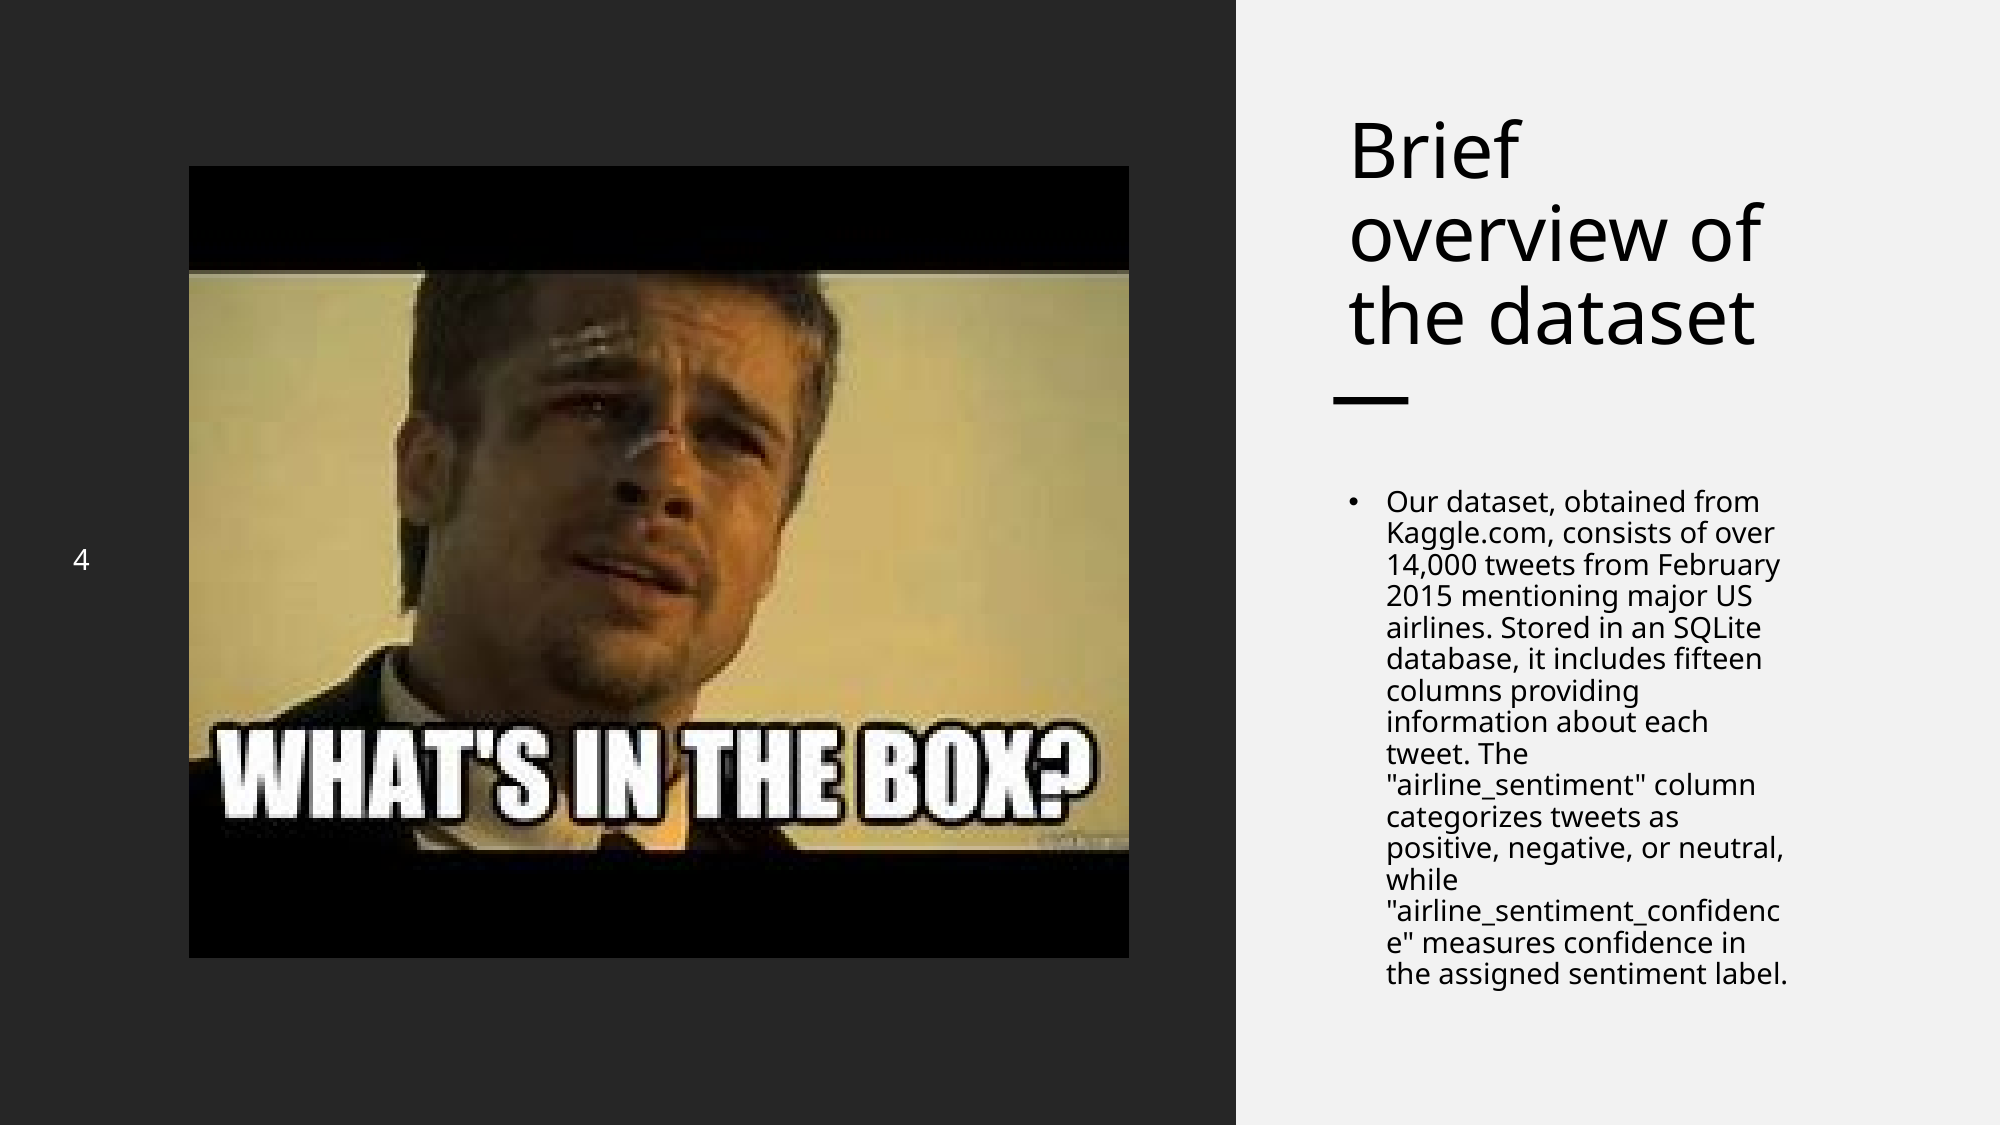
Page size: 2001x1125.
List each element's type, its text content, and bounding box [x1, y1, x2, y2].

list Our dataset, obtained from Kaggle.com, consists of over 14,000 tweets from February 2015 mentioning major US airlines. Stored in an SQLite database, it includes fifteen columns providing information about each tweet. The "airline_sentiment" column categorizes tweets as positive, negative, or neutral, while "airline_sentiment_confidence" measures confidence in the assigned sentiment label. [1333, 423, 1812, 1020]
text_box [1332, 396, 1409, 406]
title Brief overview of the dataset [1333, 104, 1812, 372]
picture [189, 166, 1129, 958]
text_box [1237, 0, 2000, 1125]
text_box [0, 0, 1237, 1125]
slide_number 4 [26, 532, 137, 589]
